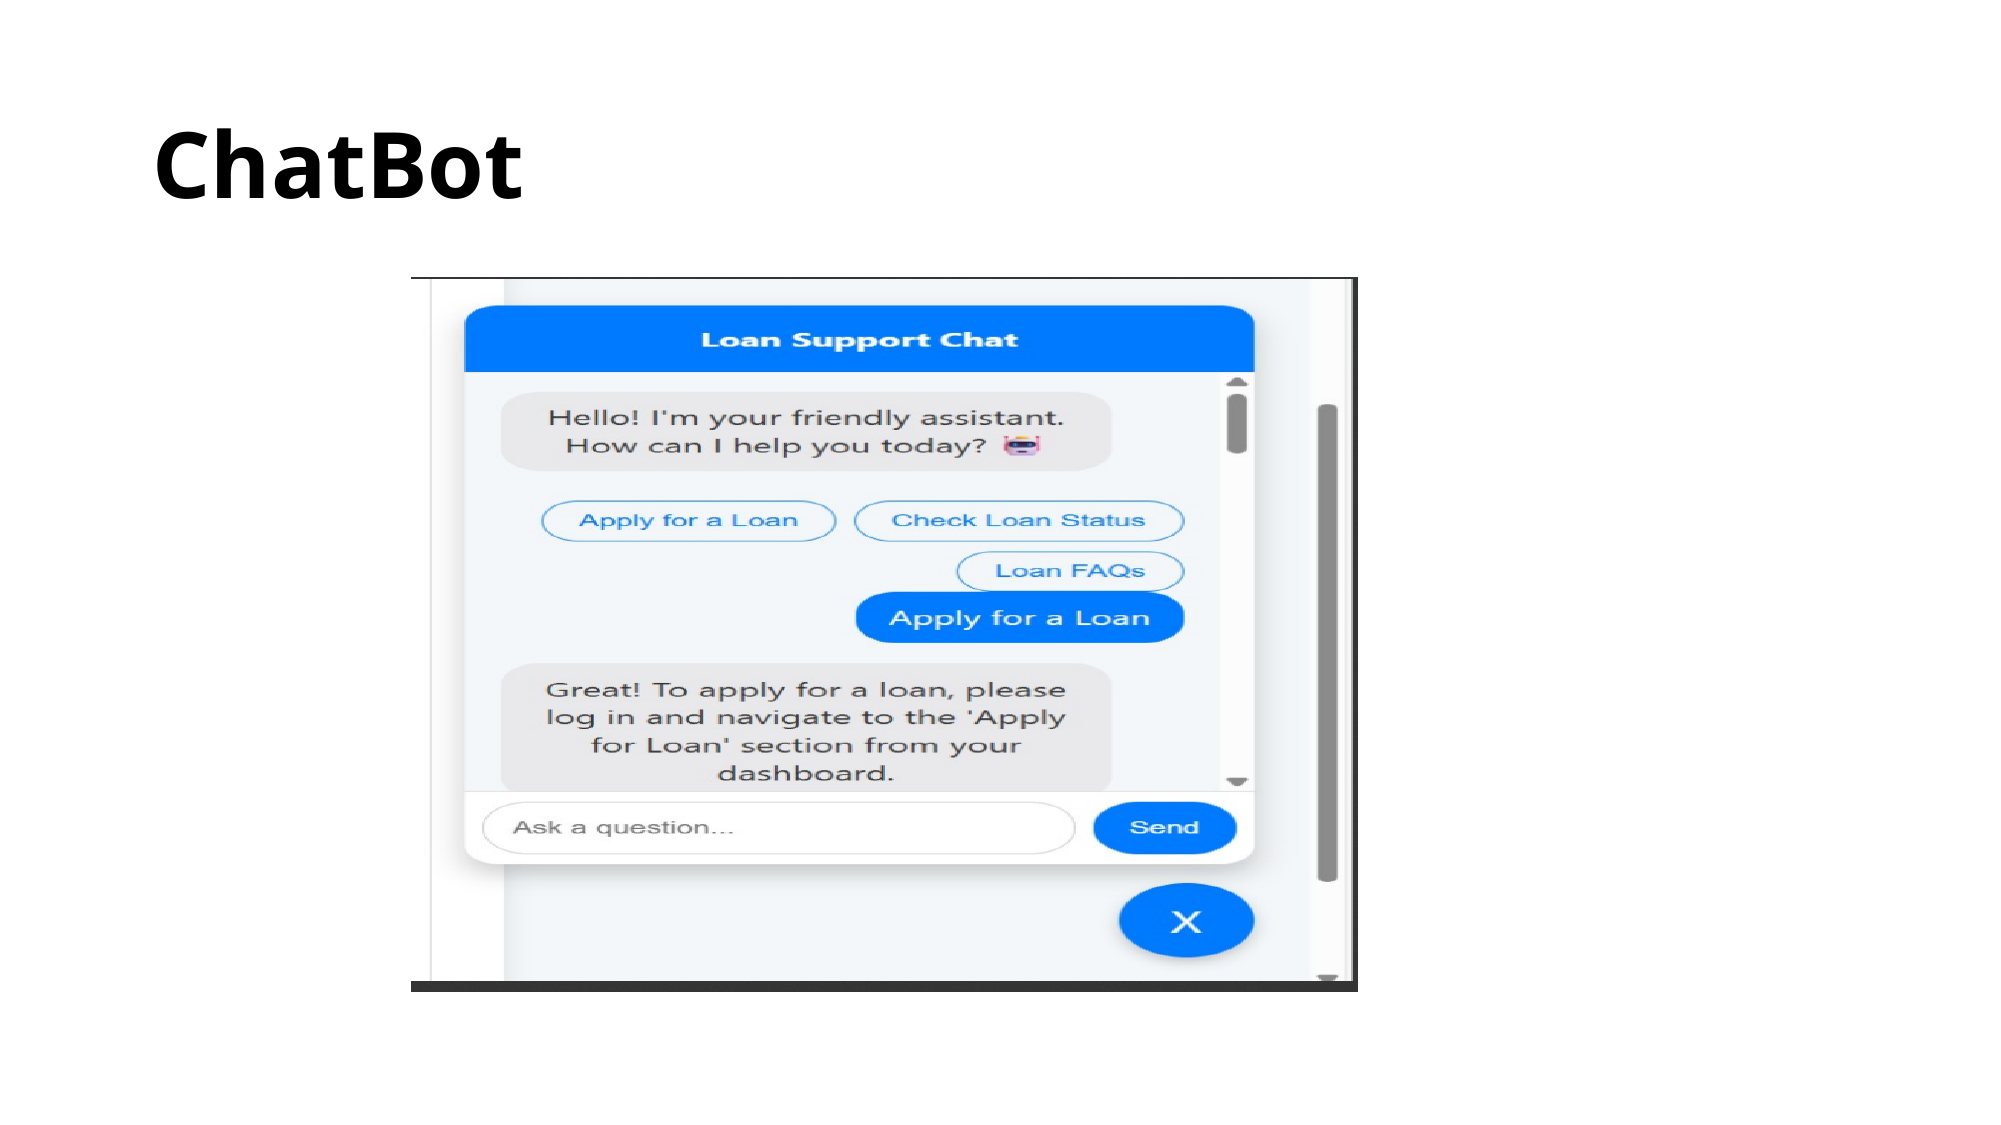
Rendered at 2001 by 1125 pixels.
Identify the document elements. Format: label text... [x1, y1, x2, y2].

title ChatBot [137, 59, 1863, 278]
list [411, 277, 1358, 992]
